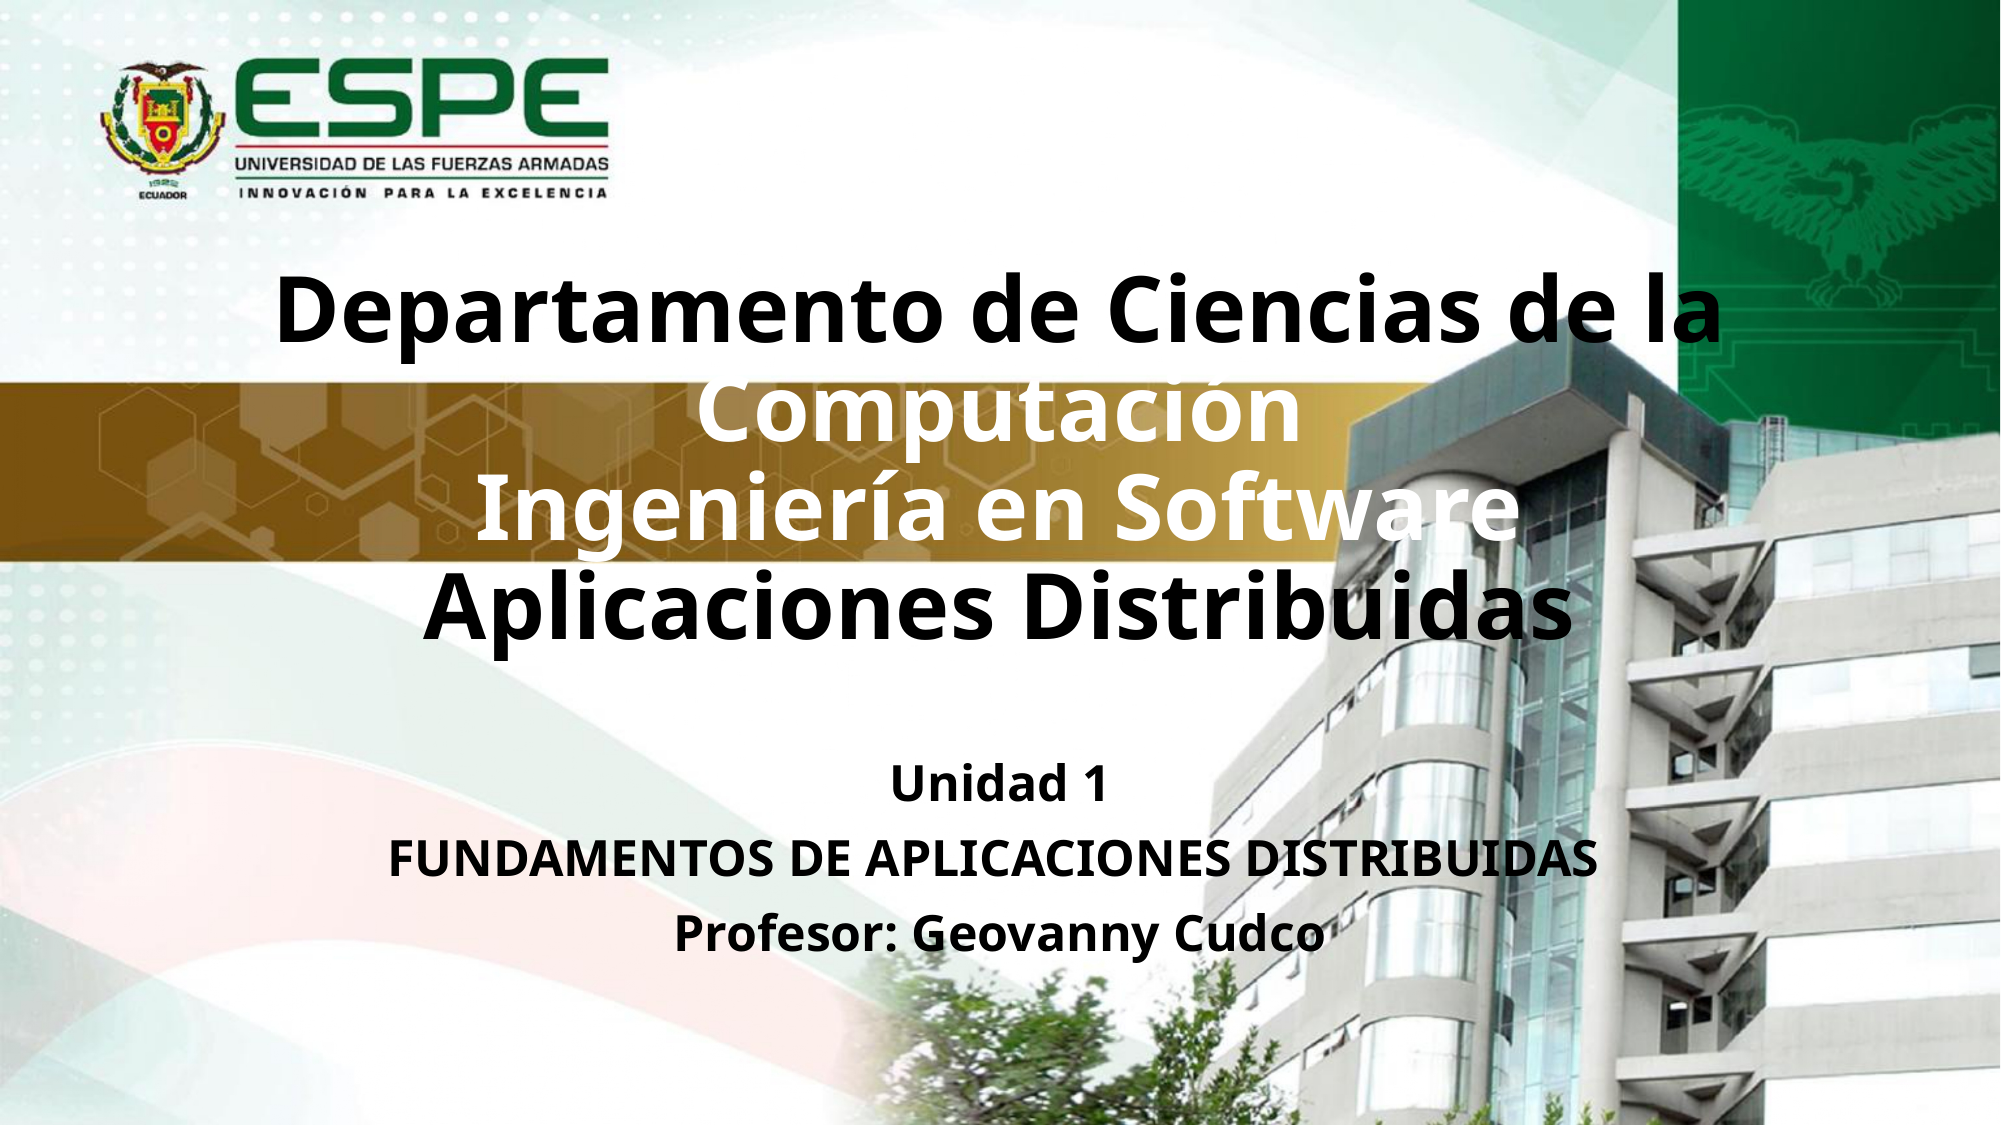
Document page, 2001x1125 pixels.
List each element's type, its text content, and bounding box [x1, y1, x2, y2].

picture [0, 0, 2001, 1125]
subtitle Unidad 1 FUNDAMENTOS DE APLICACIONES DISTRIBUIDAS Profesor: Geovanny Cudco [249, 750, 1750, 1023]
title Departamento de Ciencias de la Computación Ingeniería en Software Aplicaciones Distribuidas [249, 184, 1750, 667]
